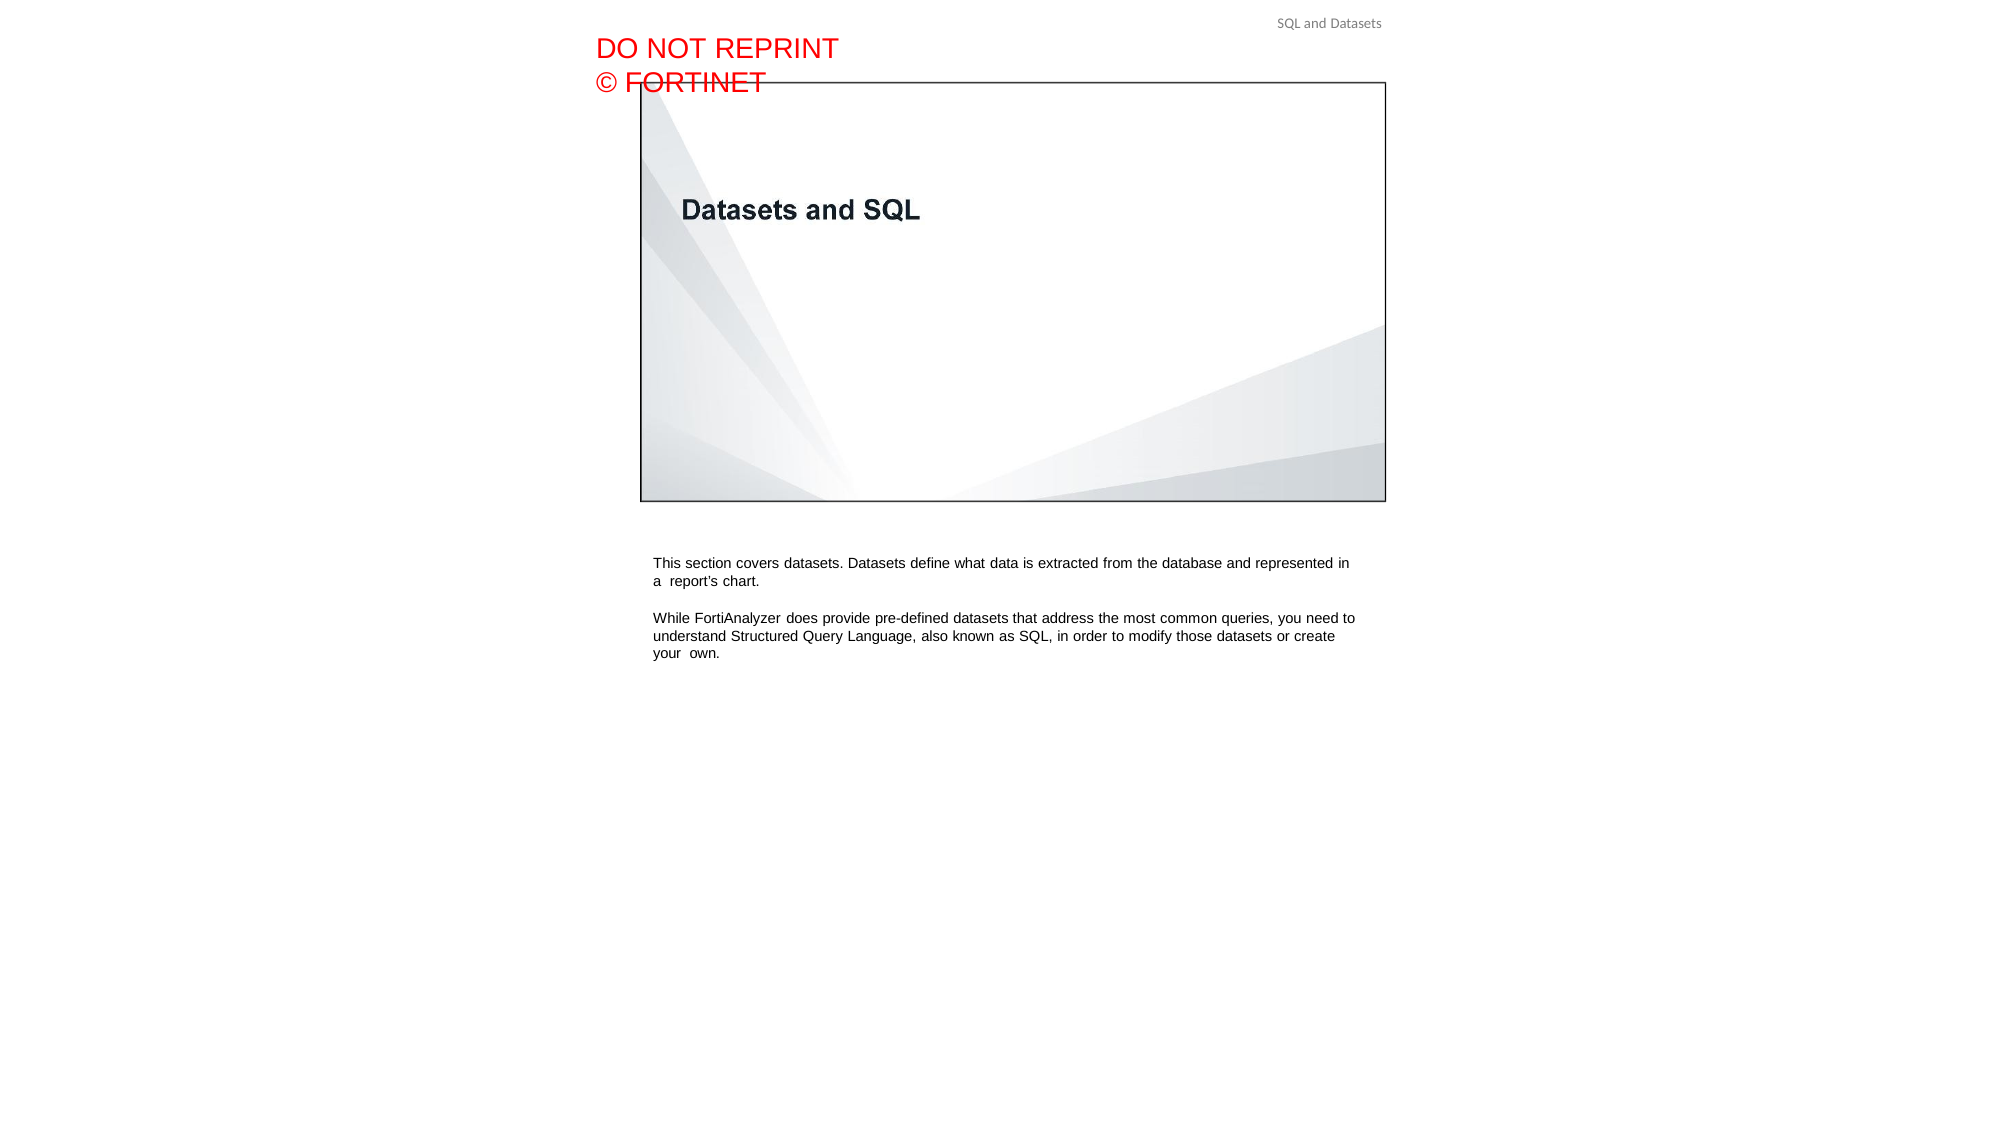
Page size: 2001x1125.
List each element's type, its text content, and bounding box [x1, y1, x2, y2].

text_box SQL and Datasets [1276, 11, 1384, 32]
text_box DO NOT REPRINT © FORTINET [594, 28, 841, 98]
text_box This section covers datasets. Datasets define what data is extracted from the database and represented in a report’s chart. While FortiAnalyzer does provide pre-defined datasets that address the most common queries, you need to understand Structured Query Language, also known as SQL, in order to modify those datasets or create your own. [651, 552, 1368, 662]
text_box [640, 81, 1387, 503]
